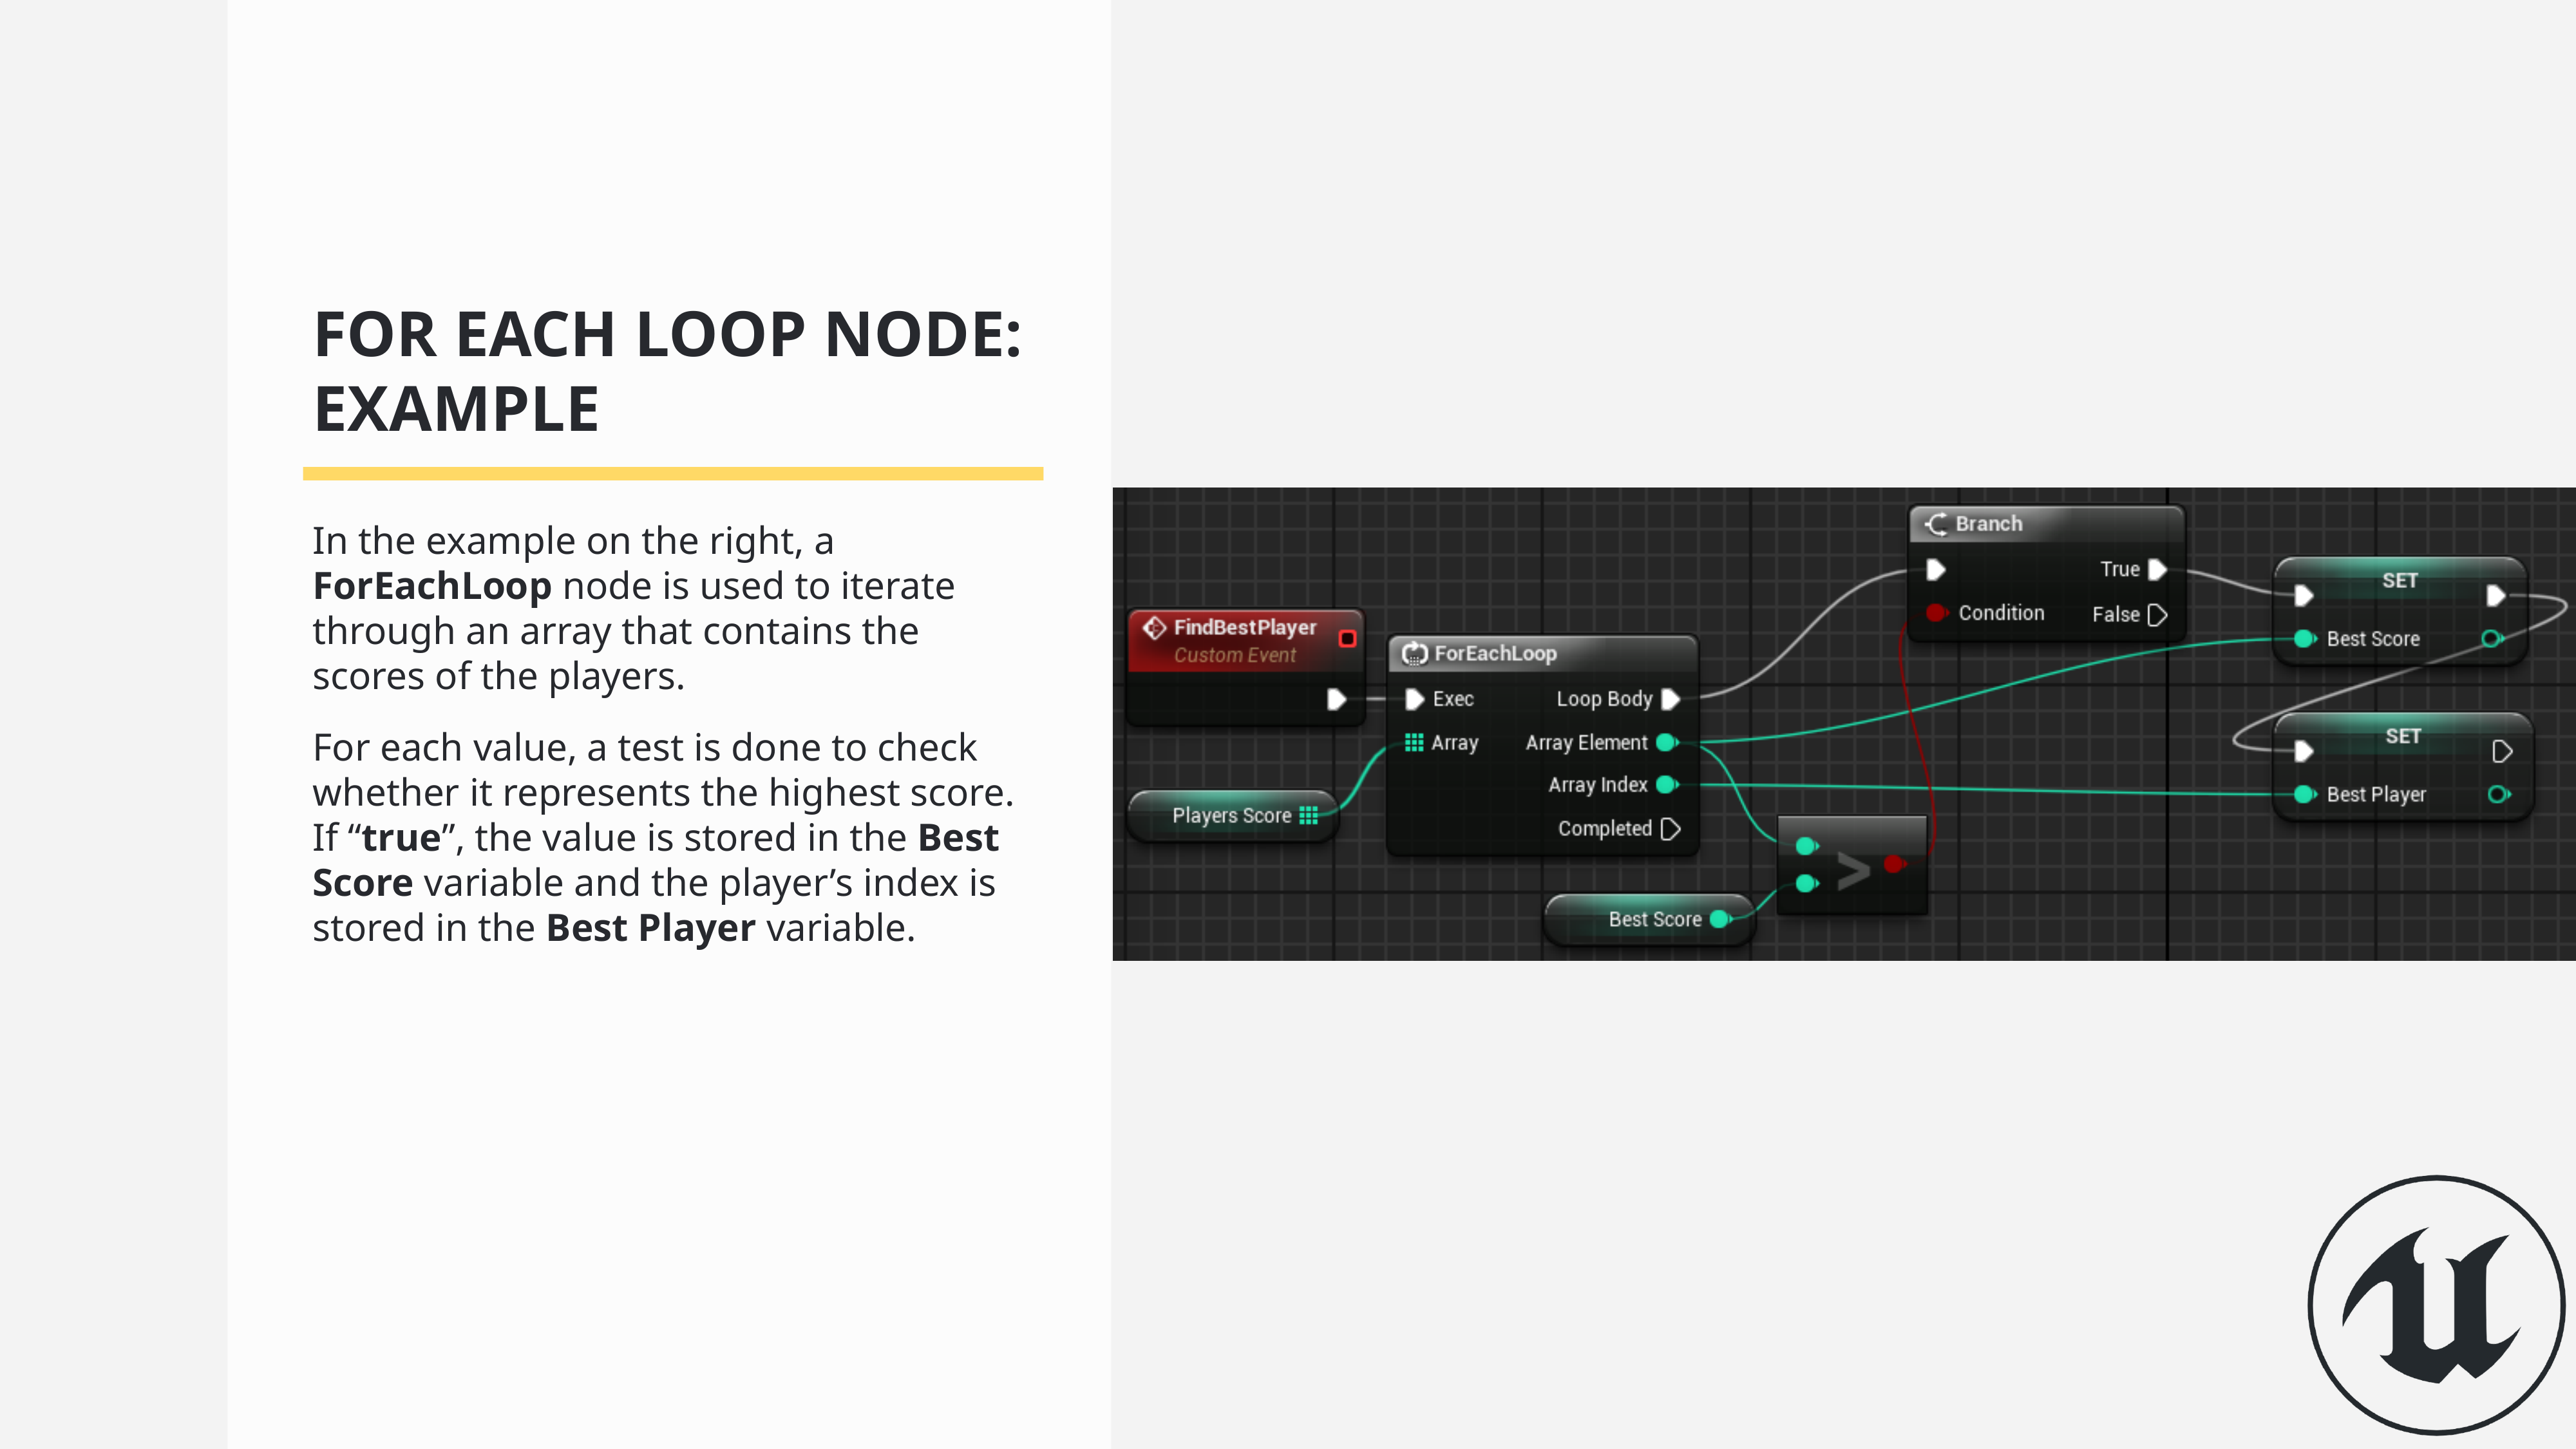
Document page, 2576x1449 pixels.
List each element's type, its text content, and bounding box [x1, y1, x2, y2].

picture [2298, 1165, 2576, 1449]
picture [1113, 488, 2576, 961]
list In the example on the right, a ForEachLoop node is used to iterate through an array that contains the scores of the players. For each value, a test is done to check whether it represents the highest score. If “true”, the value is stored in the Best Score variable and the player’s index is stored in the Best Player variable. [303, 512, 1044, 1449]
list FOR EACH LOOP NODE: EXAMPLE [303, 230, 1052, 449]
